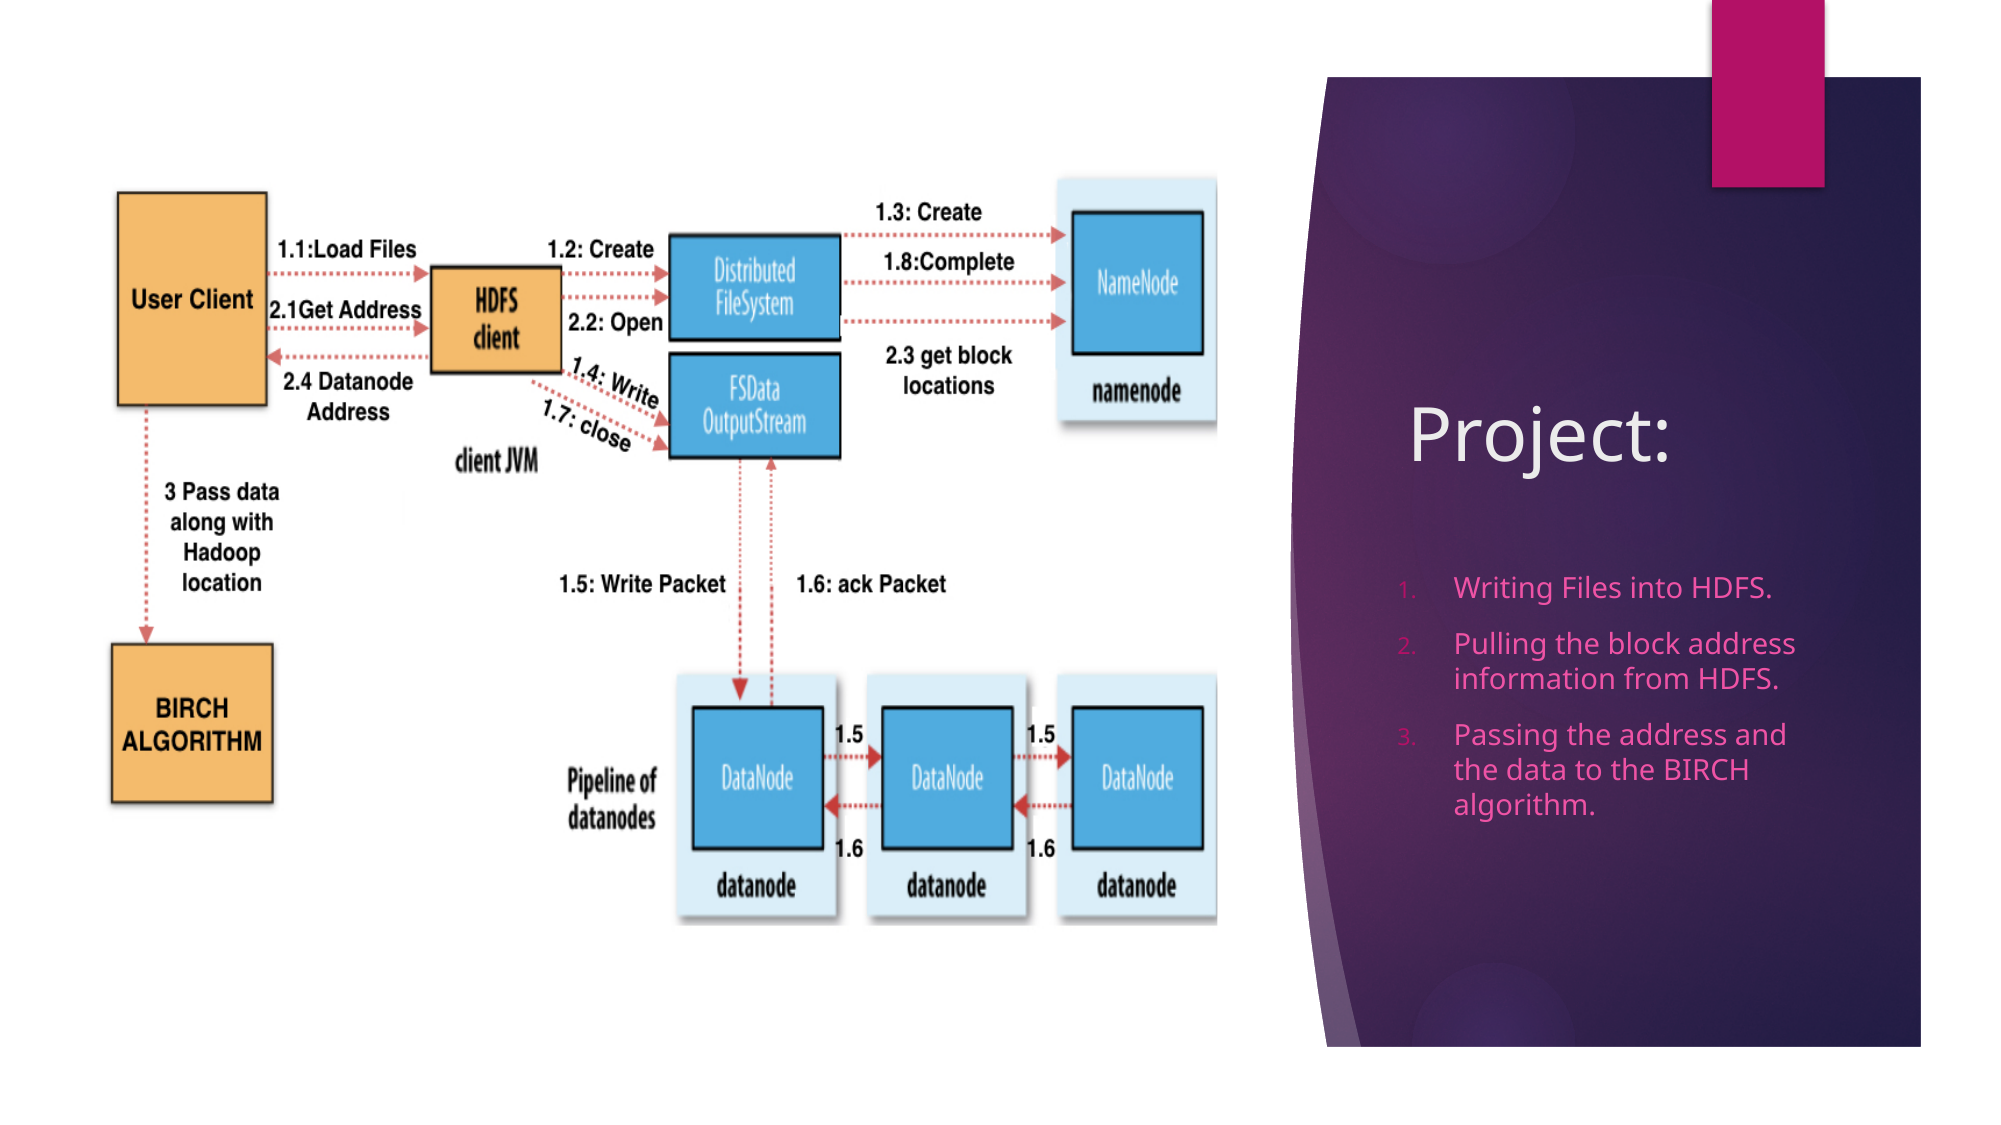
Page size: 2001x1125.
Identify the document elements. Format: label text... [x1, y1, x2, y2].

picture [96, 18, 1218, 1077]
text_box Project: [1399, 229, 1899, 492]
text_box Writing Files into HDFS. Pulling the block address information from HDFS. Passing the address and the data to the BIRCH algorithm. [1382, 562, 1817, 1038]
